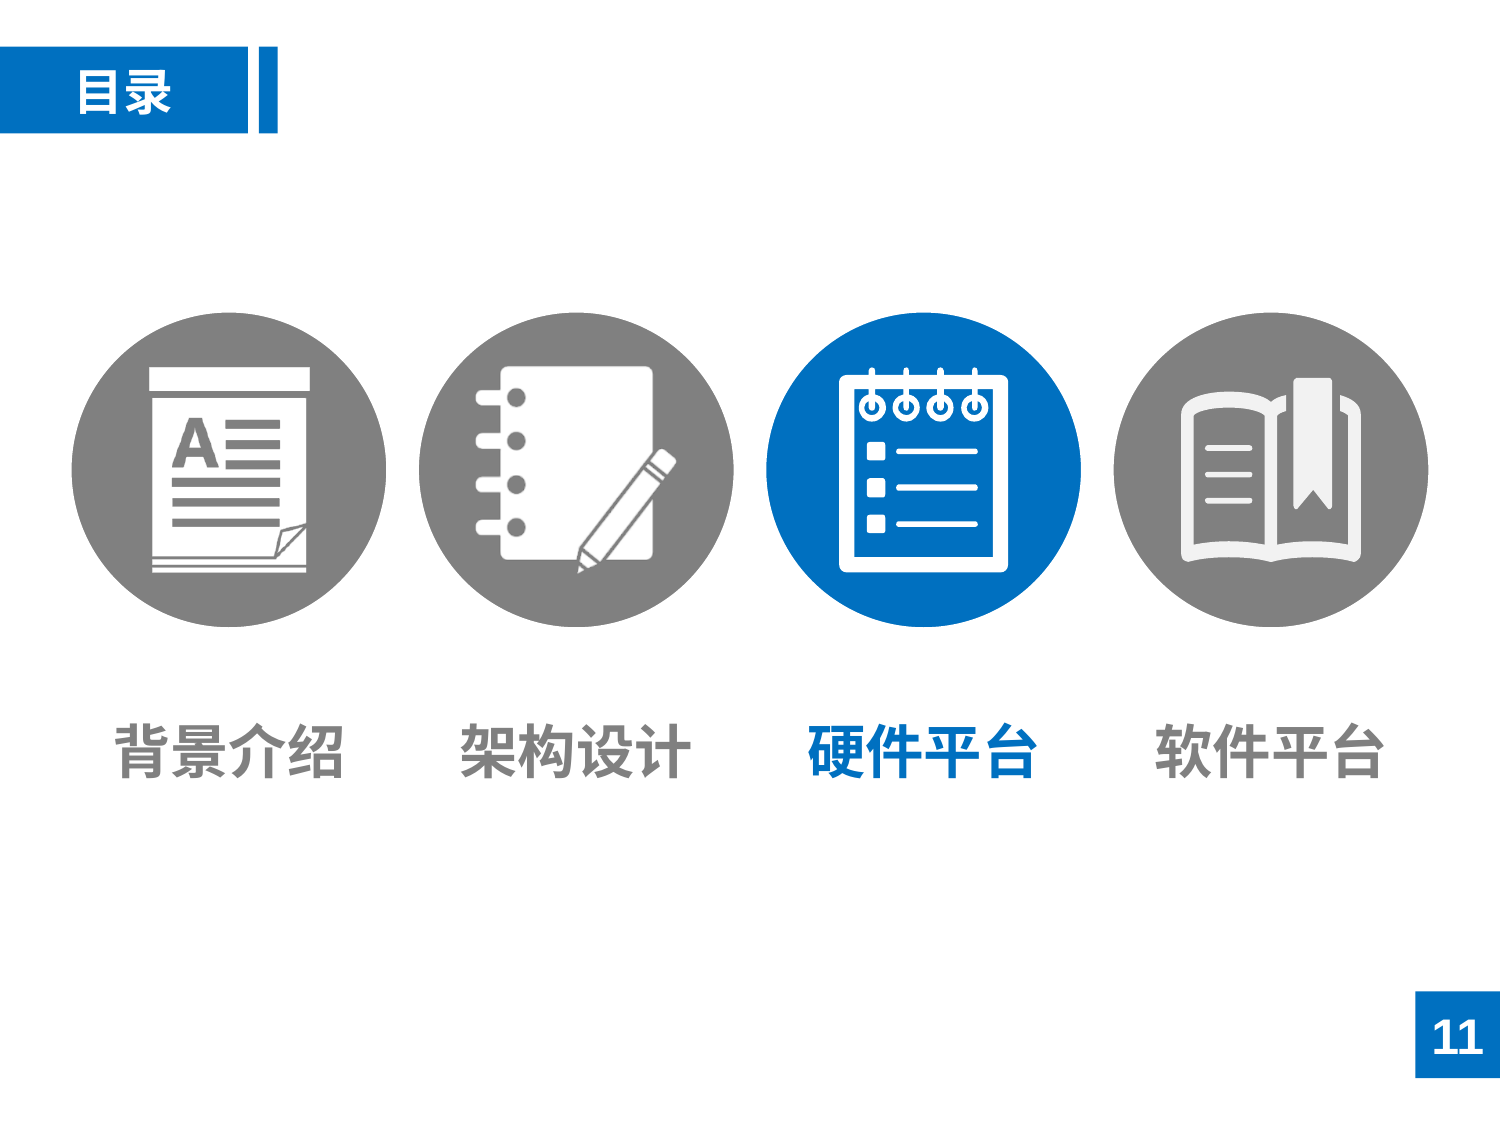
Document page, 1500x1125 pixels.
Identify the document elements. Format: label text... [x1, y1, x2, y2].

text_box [69, 310, 389, 630]
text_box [1111, 310, 1431, 630]
text_box 软件平台 [1094, 686, 1448, 816]
text_box 11 [1414, 990, 1500, 1079]
text_box 架构设计 [399, 686, 746, 816]
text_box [764, 310, 1084, 630]
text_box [0, 46, 278, 134]
text_box 背景介绍 [52, 686, 399, 816]
text_box 硬件平台 [746, 686, 1094, 816]
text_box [416, 310, 736, 630]
